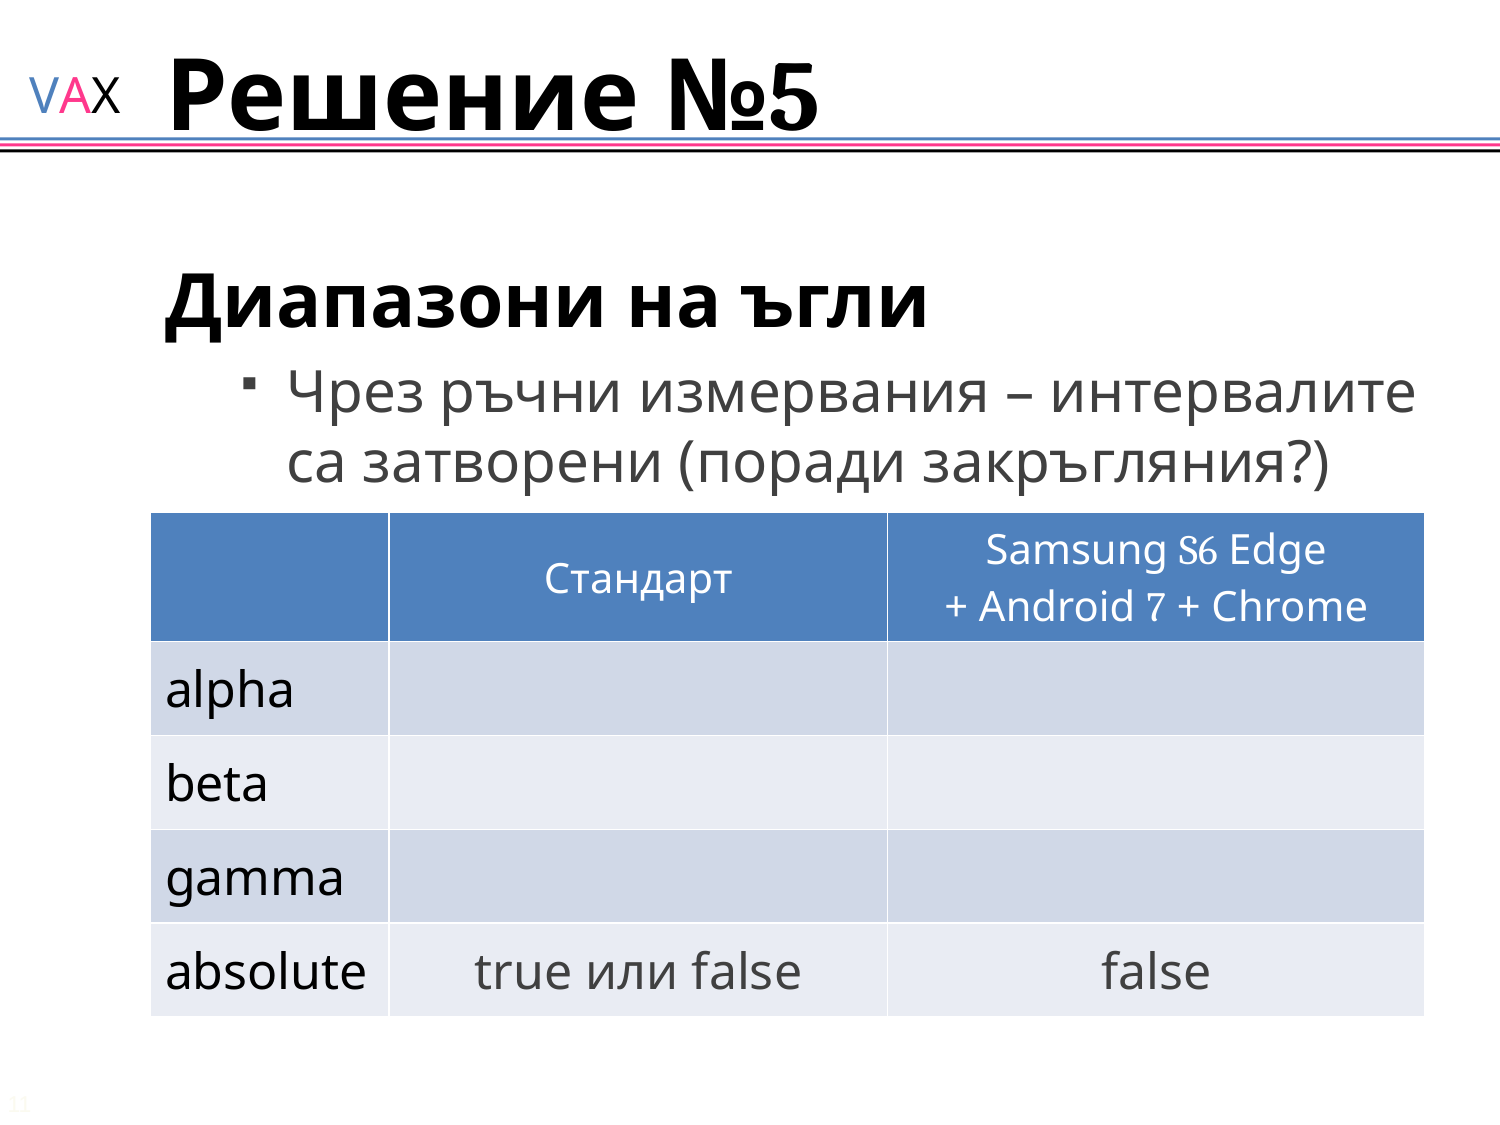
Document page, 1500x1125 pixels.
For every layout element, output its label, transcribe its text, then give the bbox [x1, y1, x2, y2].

title Решение №5 [0, 37, 1500, 144]
list Диапазони на ъгли Чрез ръчни измервания – интервалите са затворени (поради закръгляния?) [150, 200, 1488, 1113]
